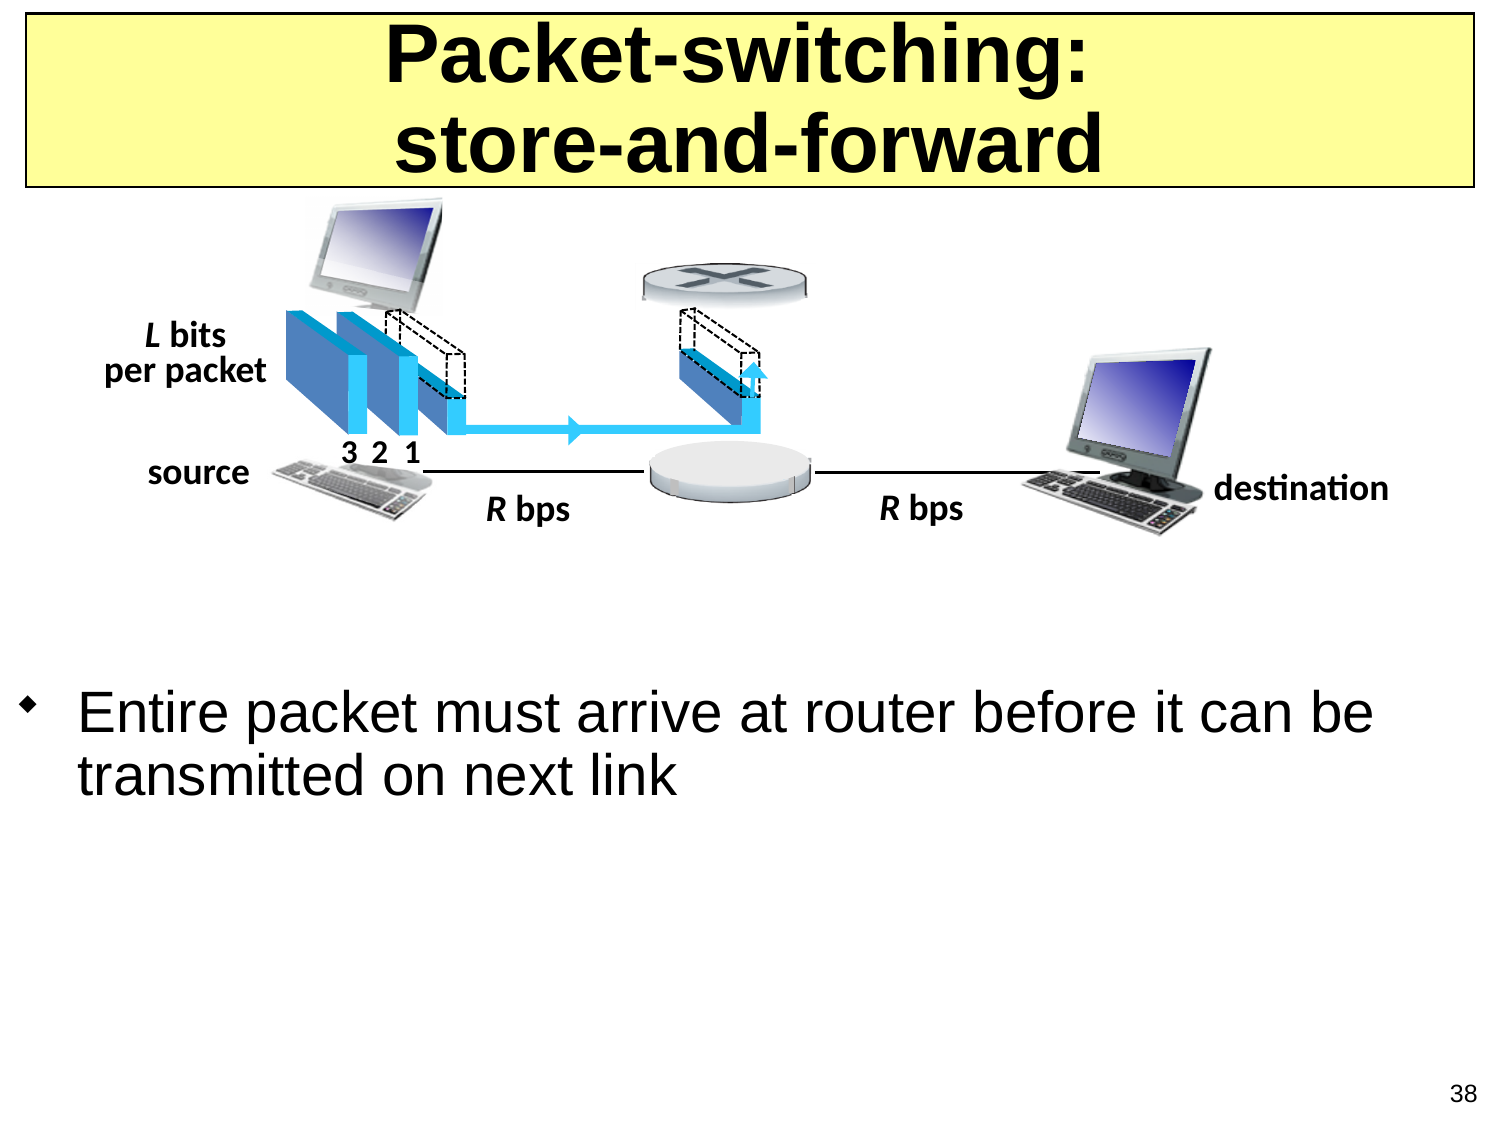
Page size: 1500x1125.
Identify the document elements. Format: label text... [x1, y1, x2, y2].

text_box destination [1221, 455, 1405, 516]
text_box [285, 306, 768, 446]
text_box source [132, 439, 265, 500]
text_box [635, 263, 816, 314]
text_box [974, 339, 1218, 551]
text_box R bps [471, 480, 586, 537]
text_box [284, 196, 474, 306]
text_box R bps [864, 481, 969, 536]
title Packet-switching: store-and-forward [25, 12, 1475, 188]
text_box L bits per packet [89, 312, 280, 398]
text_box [267, 453, 442, 524]
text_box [643, 440, 818, 505]
list Entire packet must arrive at router before it can be transmitted on next link [0, 674, 1426, 1108]
